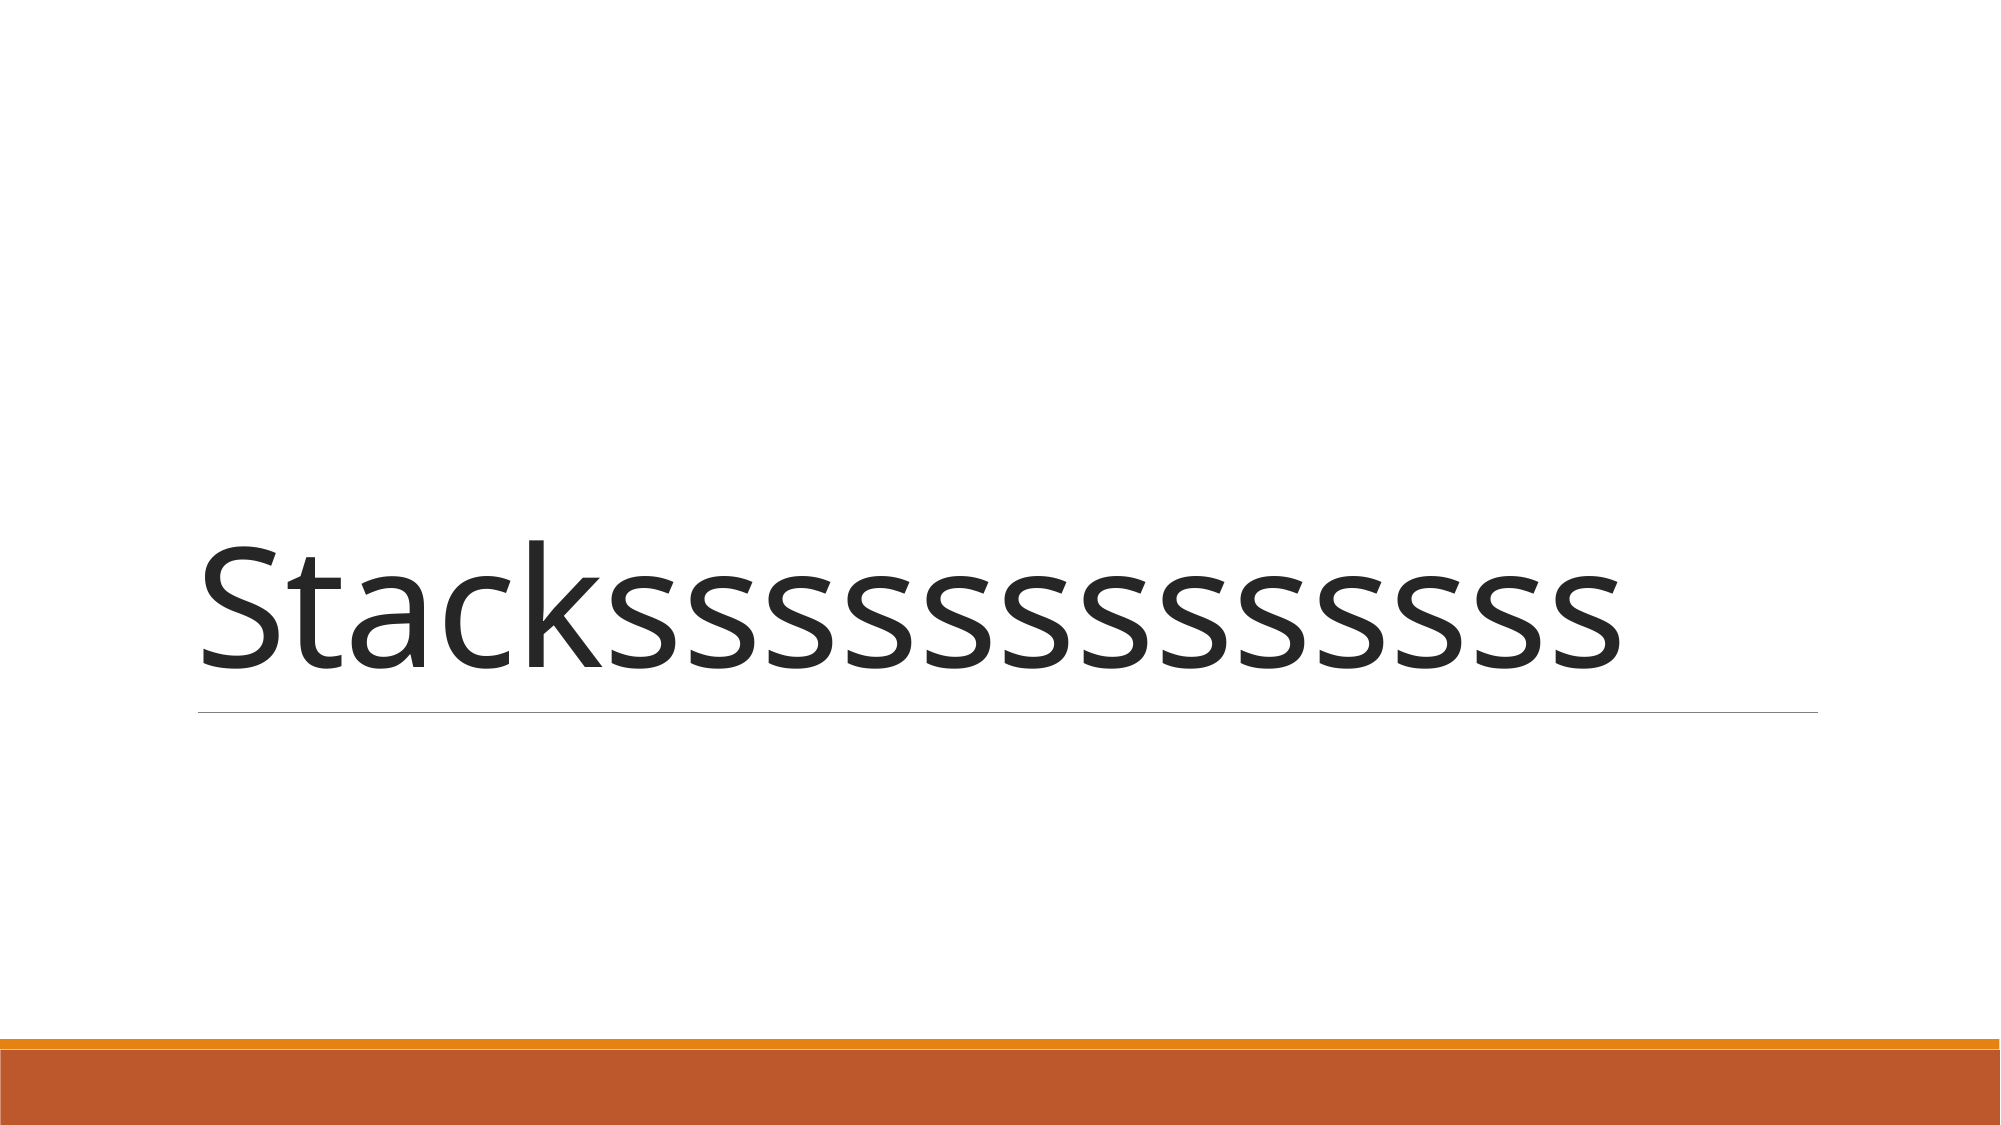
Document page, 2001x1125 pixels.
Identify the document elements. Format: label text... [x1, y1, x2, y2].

title Stacksssssssssssss [180, 124, 1830, 710]
